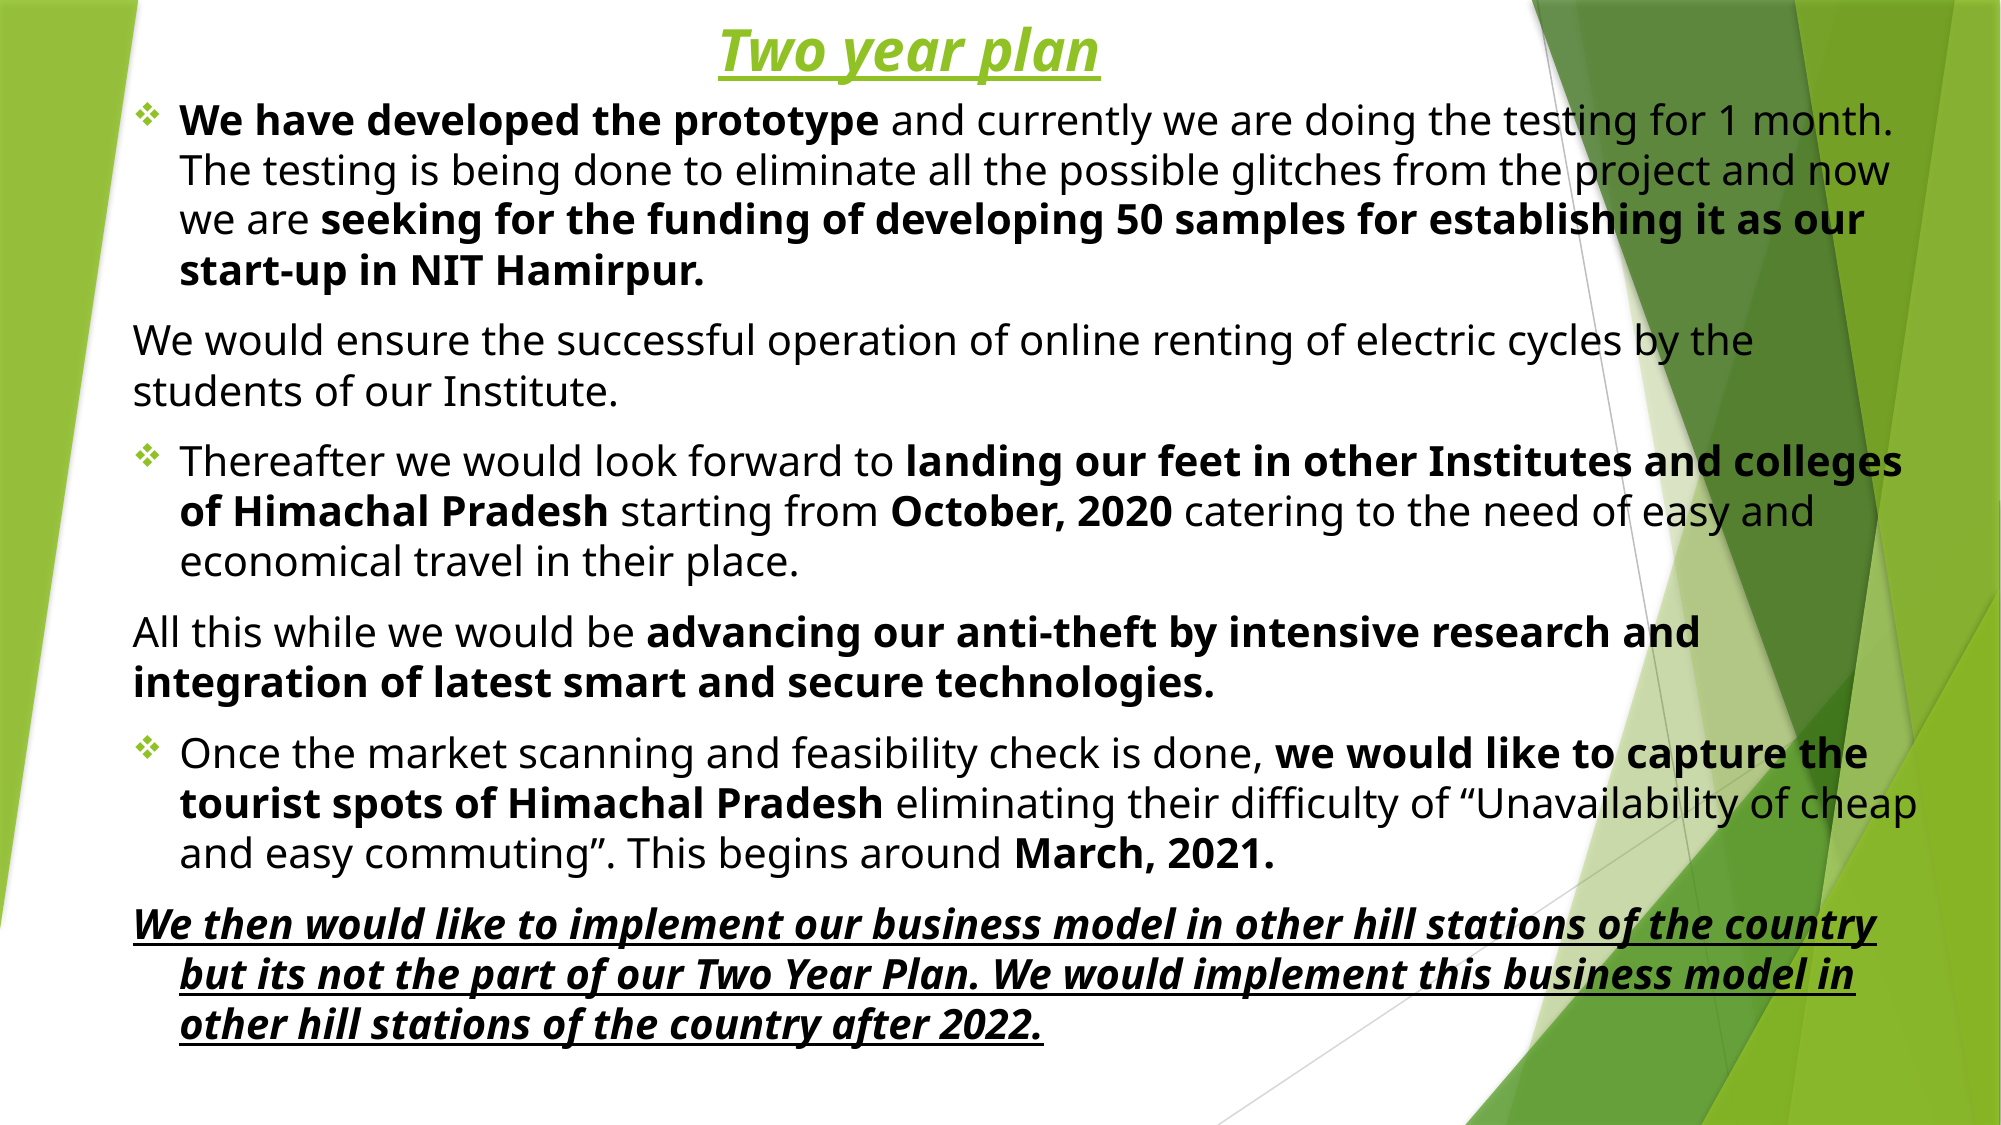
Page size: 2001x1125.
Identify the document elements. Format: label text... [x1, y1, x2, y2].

subtitle We have developed the prototype and currently we are doing the testing for 1 month. The testing is being done to eliminate all the possible glitches from the project and now we are seeking for the funding of developing 50 samples for establishing it as our start-up in NIT Hamirpur. We would ensure the successful operation of online renting of electric cycles by the students of our Institute. Thereafter we would look forward to landing our feet in other Institutes and colleges of Himachal Pradesh starting from October, 2020 catering to the need of easy and economical travel in their place. All this while we would be advancing our anti-theft by intensive research and integration of latest smart and secure technologies. Once the market scanning and feasibility check is done, we would like to capture the tourist spots of Himachal Pradesh eliminating their difficulty of “Unavailability of cheap and easy commuting”. This begins around March, 2021. We then would like to implement our business model in other hill stations of the country but its not the part of our Two Year Plan. We would implement this business model in other hill stations of the country after 2022. [117, 85, 1937, 931]
title Two year plan [159, 0, 1660, 85]
